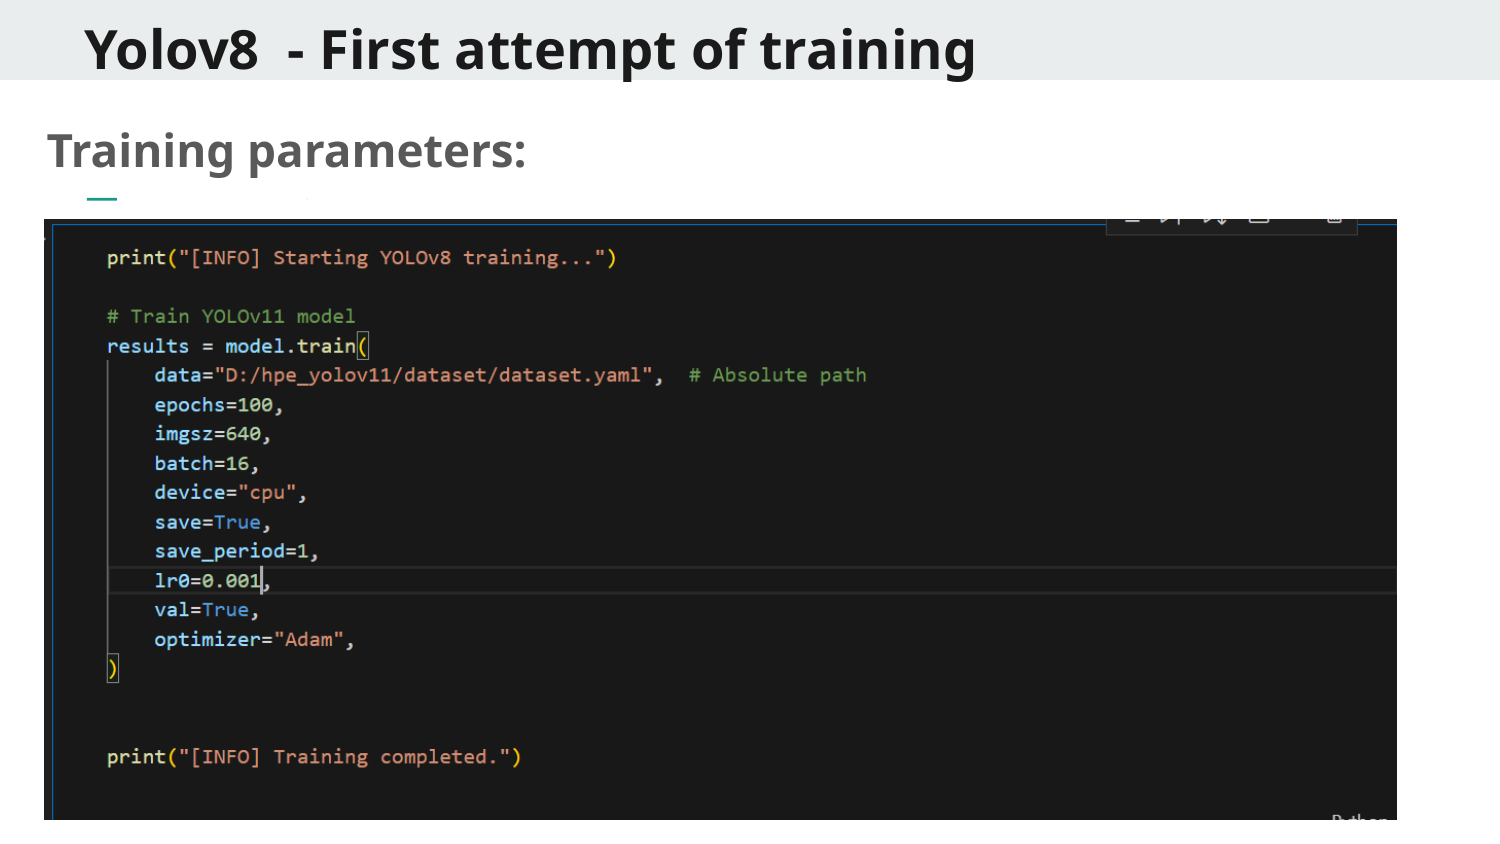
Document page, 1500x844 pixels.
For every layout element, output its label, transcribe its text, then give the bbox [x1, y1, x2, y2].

title Yolov8 - First attempt of training [69, 0, 1331, 105]
text_box Training parameters: [31, 106, 1463, 194]
picture [44, 144, 1397, 821]
